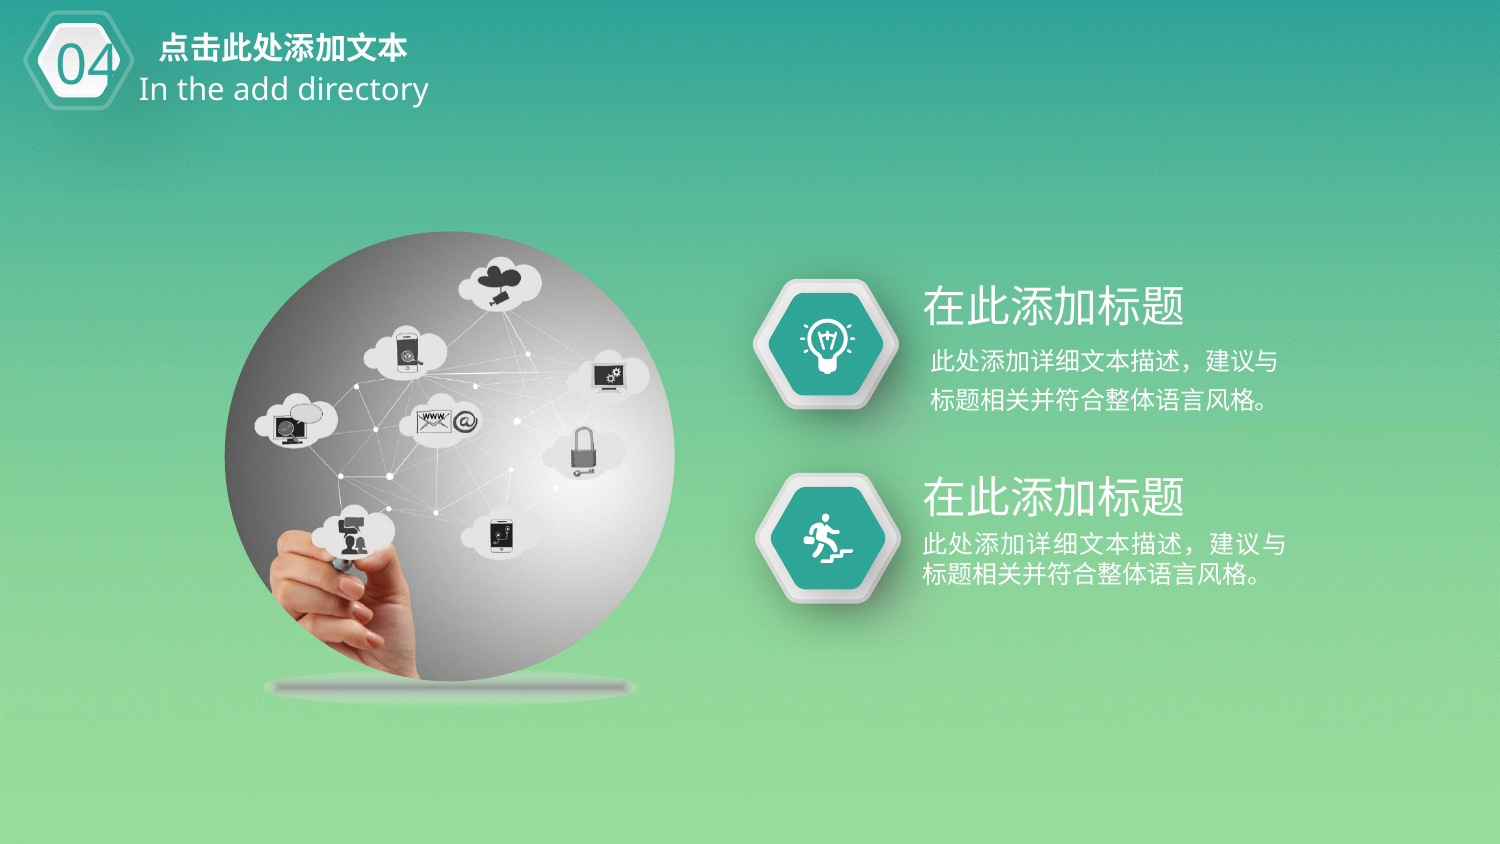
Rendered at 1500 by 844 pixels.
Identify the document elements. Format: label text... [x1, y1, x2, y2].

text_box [799, 318, 856, 374]
text_box 在此添加标题 [958, 462, 1234, 521]
picture [0, 0, 1500, 844]
text_box 此处添加详细文本描述，建议与标题相关并符合整体语言风格。 [958, 521, 1303, 597]
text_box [25, 12, 133, 109]
text_box 在此添加标题 [956, 271, 1234, 339]
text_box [754, 260, 956, 513]
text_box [224, 231, 675, 706]
text_box 点击此处添加文本 [144, 20, 424, 61]
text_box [803, 513, 853, 563]
text_box In the add directory [177, 61, 444, 114]
text_box 此处添加详细文本描述，建议与标题相关并符合整体语言风格。 [956, 329, 1303, 422]
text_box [756, 455, 958, 707]
